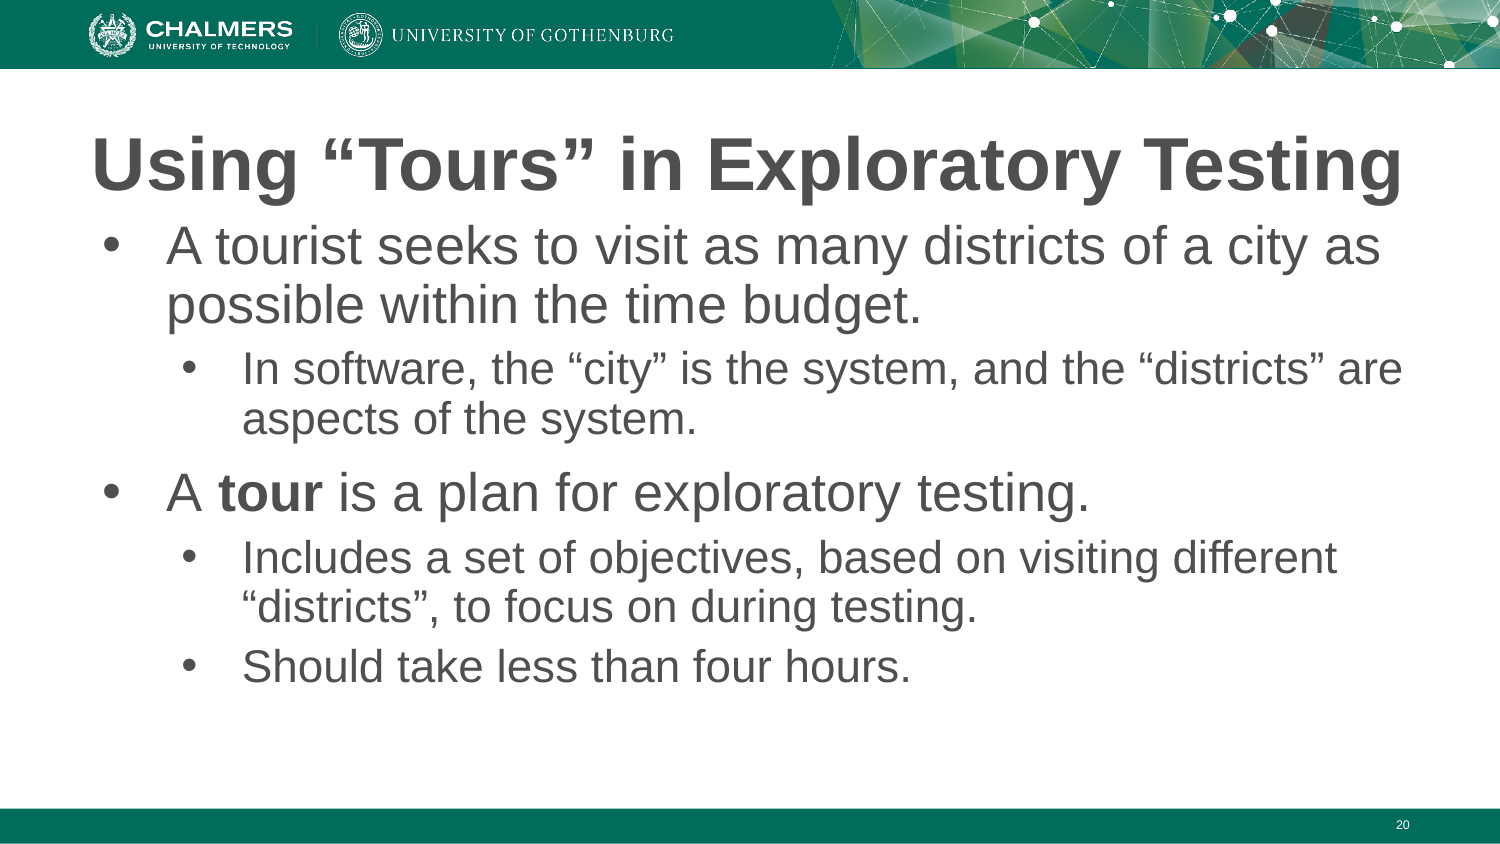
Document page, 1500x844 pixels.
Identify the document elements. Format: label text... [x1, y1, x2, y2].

list A tourist seeks to visit as many districts of a city as possible within the time budget. In software, the “city” is the system, and the “districts” are aspects of the system. A tour is a plan for exploratory testing. Includes a set of objectives, based on visiting different “districts”, to focus on during testing. Should take less than four hours. [76, 210, 1425, 782]
picture [759, 0, 1500, 68]
slide_number ‹#› [1074, 809, 1425, 844]
title Using “Tours” in Exploratory Testing [76, 100, 1425, 210]
picture [64, 0, 696, 85]
